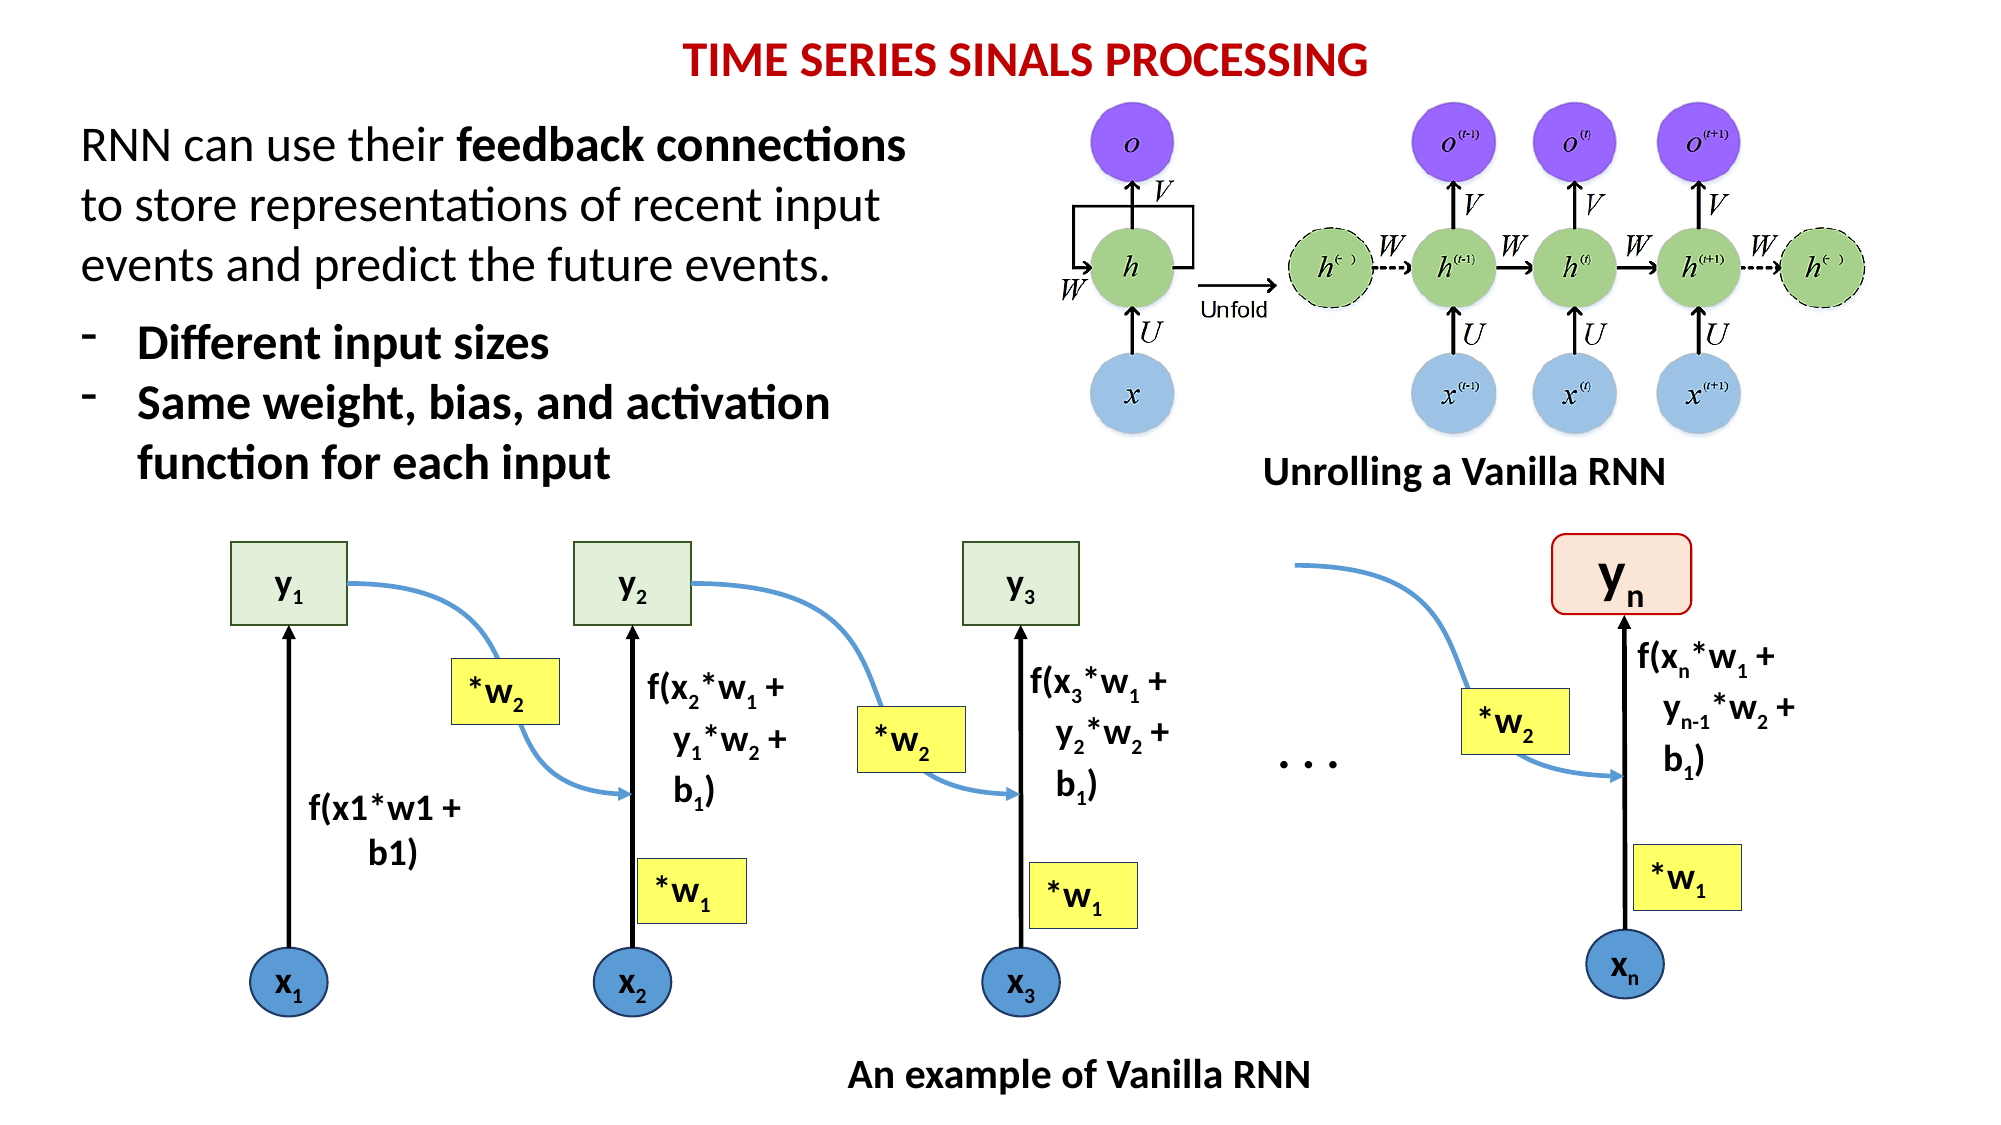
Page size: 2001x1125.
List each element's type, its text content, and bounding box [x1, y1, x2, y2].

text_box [1054, 98, 1869, 503]
text_box f(xn*w1 + yn-1*w2 + b1) [1742, 623, 1830, 792]
text_box TIME SERIES SINALS PROCESSING [632, 18, 1419, 94]
text_box RNN can use their feedback connections to store representations of recent input events and predict the future events. Different input sizes Same weight, bias, and activation function for each input [65, 104, 929, 497]
text_box yn [1551, 533, 1693, 565]
text_box . . . [1259, 710, 1294, 786]
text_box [230, 541, 498, 1017]
text_box y2 [573, 541, 692, 583]
text_box An example of Vanilla RNN [721, 1039, 1438, 1105]
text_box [1294, 565, 1742, 999]
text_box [347, 583, 690, 1017]
text_box y3 [962, 541, 1080, 583]
text_box f(x3*w1 + y2*w2 + b1) [1138, 648, 1222, 818]
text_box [690, 583, 1138, 1017]
